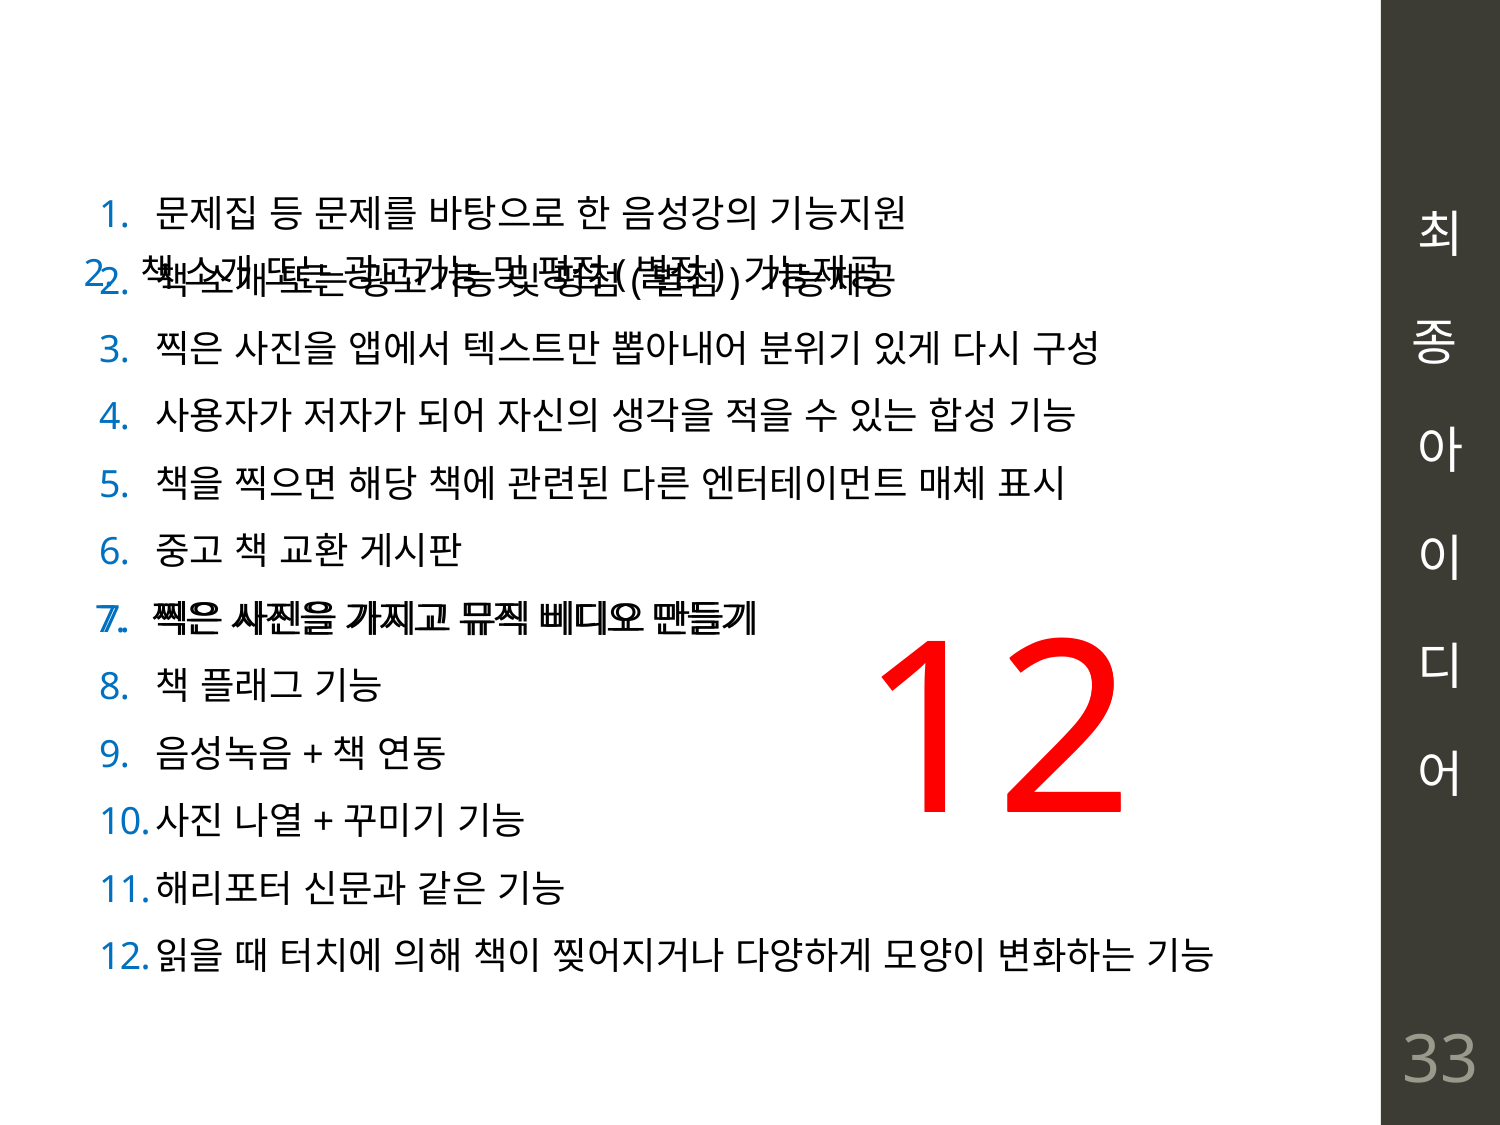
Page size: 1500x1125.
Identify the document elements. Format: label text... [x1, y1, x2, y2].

text_box 찍은 사진을 가지고 뮤직 비디오 만들기 [79, 564, 771, 648]
title 최 종 아 이 디 어 [1383, 0, 1499, 1013]
text_box 12 [845, 565, 1149, 869]
text_box 문제집 등 문제를 바탕으로 한 음성강의 기능지원 책 소개 또는 광고기능 및 평점(별점) 기능제공 찍은 사진을 앱에서 텍스트만 뽑아내어 분위기 있게 다시 구성 사용자가 저자가 되어 자신의 생각을 적을 수 있는 합성 기능 책을 찍으면 해당 책에 관련된 다른 엔터테이먼트 매체 표시 중고 책 교환 게시판 찍은 사진을 가지고 뮤직 비디오 만들기 책 플래그 기능 음성녹음+책 연동 사진 나열+꾸미기 기능 해리포터 신문과 같은 기능 읽을 때 터치에 의해 책이 찢어지거나 다양하게 모양이 변화하는 기능 [84, 159, 1231, 1053]
text_box 책 소개 또는 광고기능 및 평점(별점) 기능제공 [68, 241, 897, 301]
slide_number 33 [1384, 1012, 1498, 1110]
text_box 2 [981, 564, 1148, 868]
